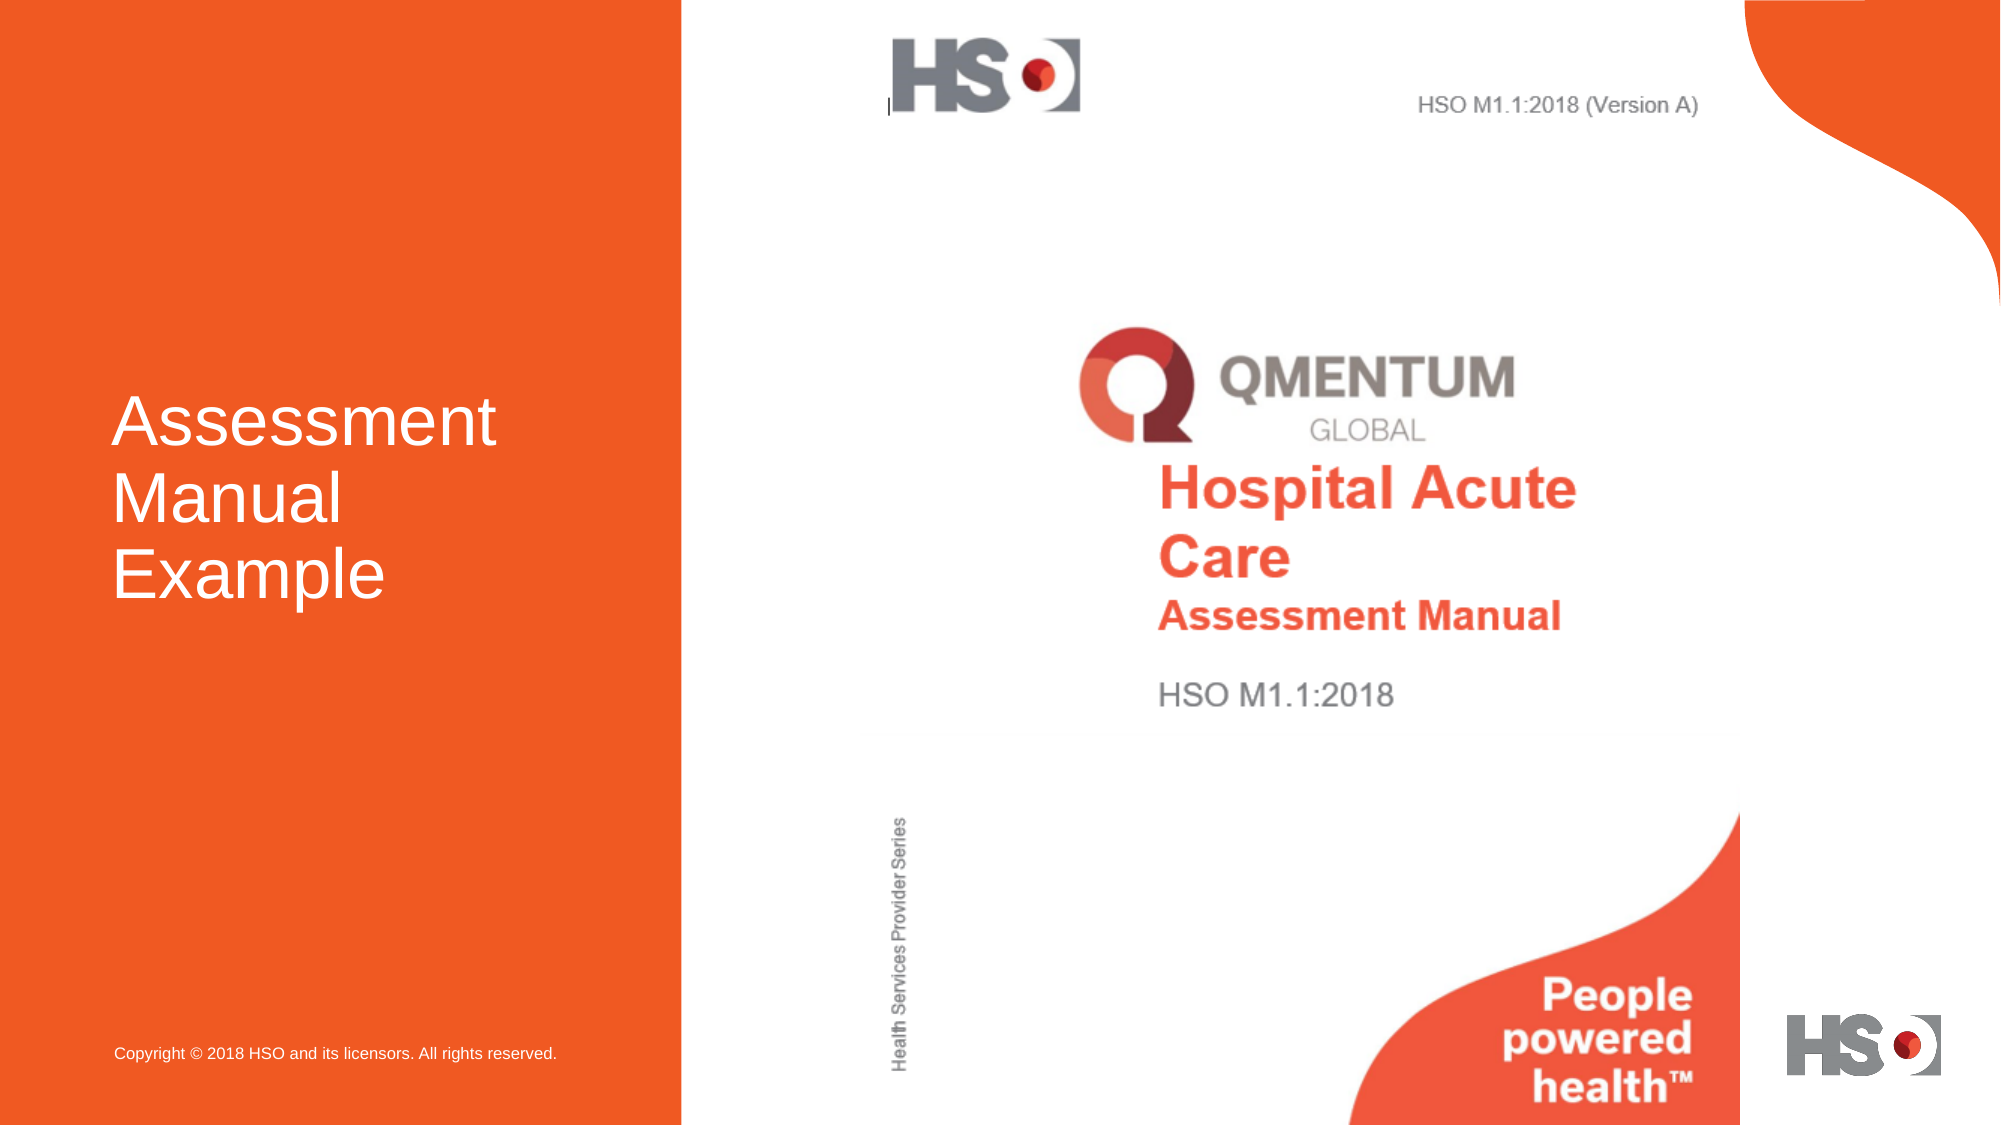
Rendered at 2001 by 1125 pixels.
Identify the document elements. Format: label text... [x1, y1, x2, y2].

picture [1787, 1014, 1941, 1076]
picture [860, 0, 1740, 1125]
title Assessment Manual Example [96, 377, 646, 704]
